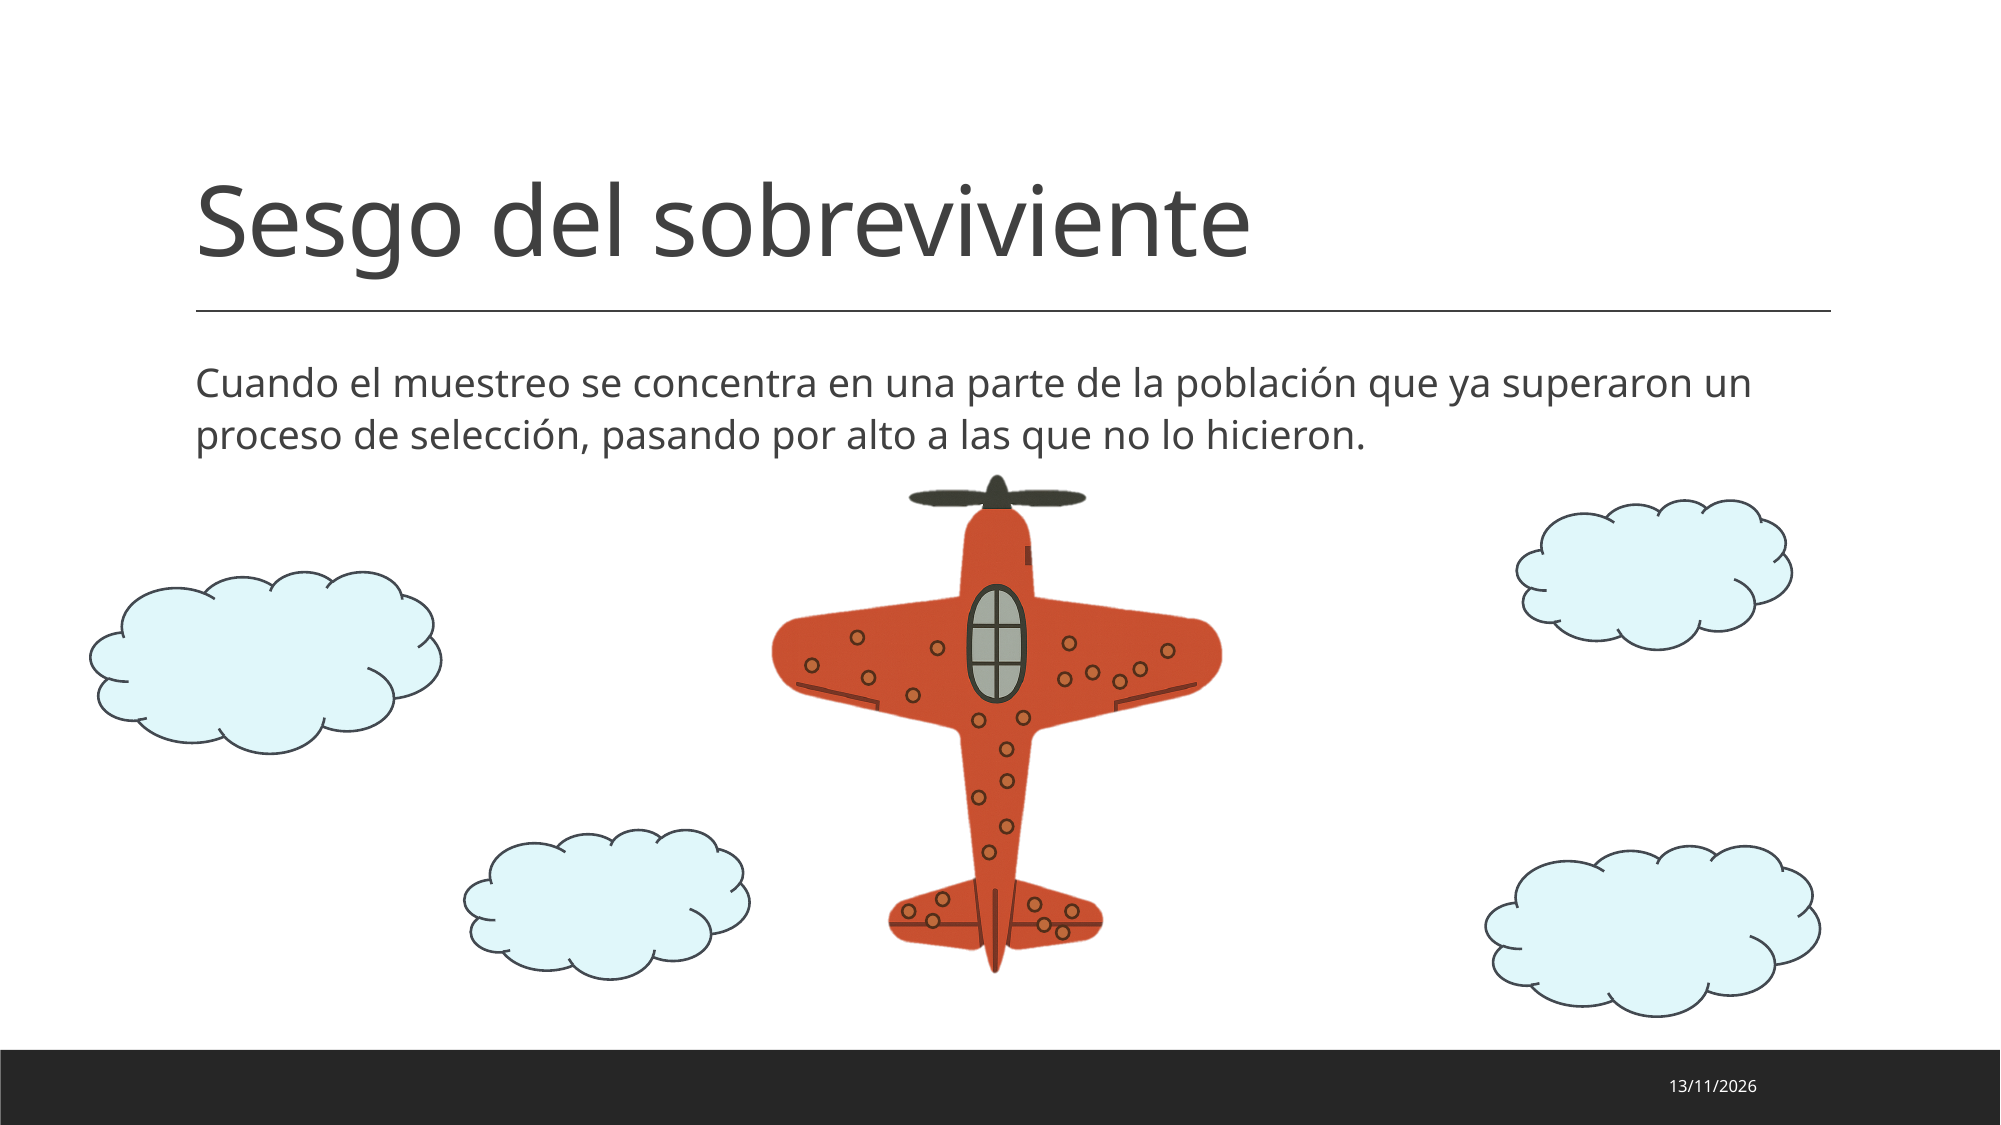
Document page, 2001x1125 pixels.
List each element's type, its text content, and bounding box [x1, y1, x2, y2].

text_box [1515, 499, 1794, 652]
text_box [89, 570, 443, 756]
title Sesgo del sobreviviente [180, 47, 1830, 285]
text_box [462, 828, 731, 981]
text_box [1484, 844, 1822, 1018]
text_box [734, 453, 1258, 996]
list Cuando el muestreo se concentra en una parte de la población que ya superaron un proceso de selección, pasando por alto a las que no lo hicieron. [180, 345, 1830, 963]
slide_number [1348, 1057, 1773, 1118]
